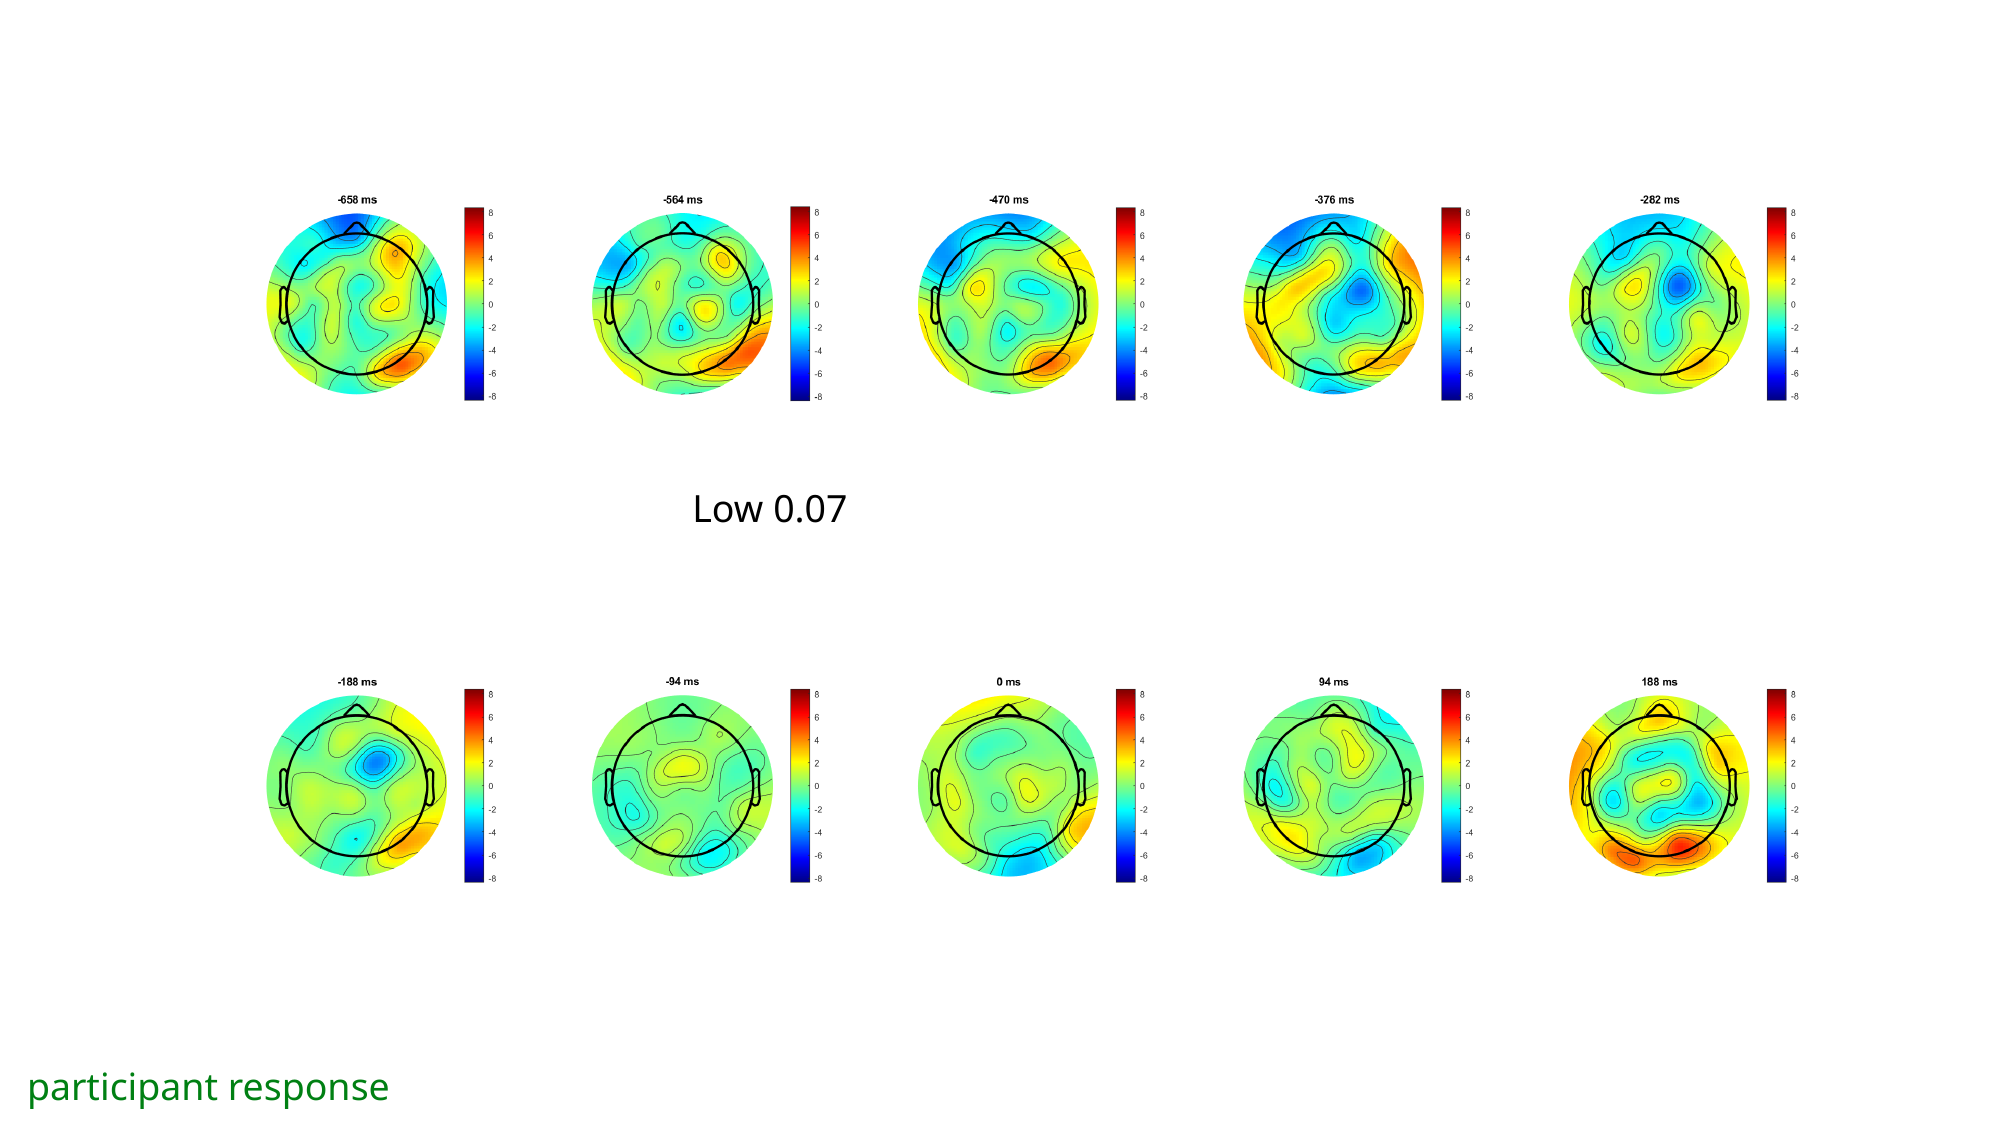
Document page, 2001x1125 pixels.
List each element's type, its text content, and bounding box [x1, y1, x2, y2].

text_box participant response [12, 1072, 1021, 1116]
picture [0, 53, 2000, 1072]
